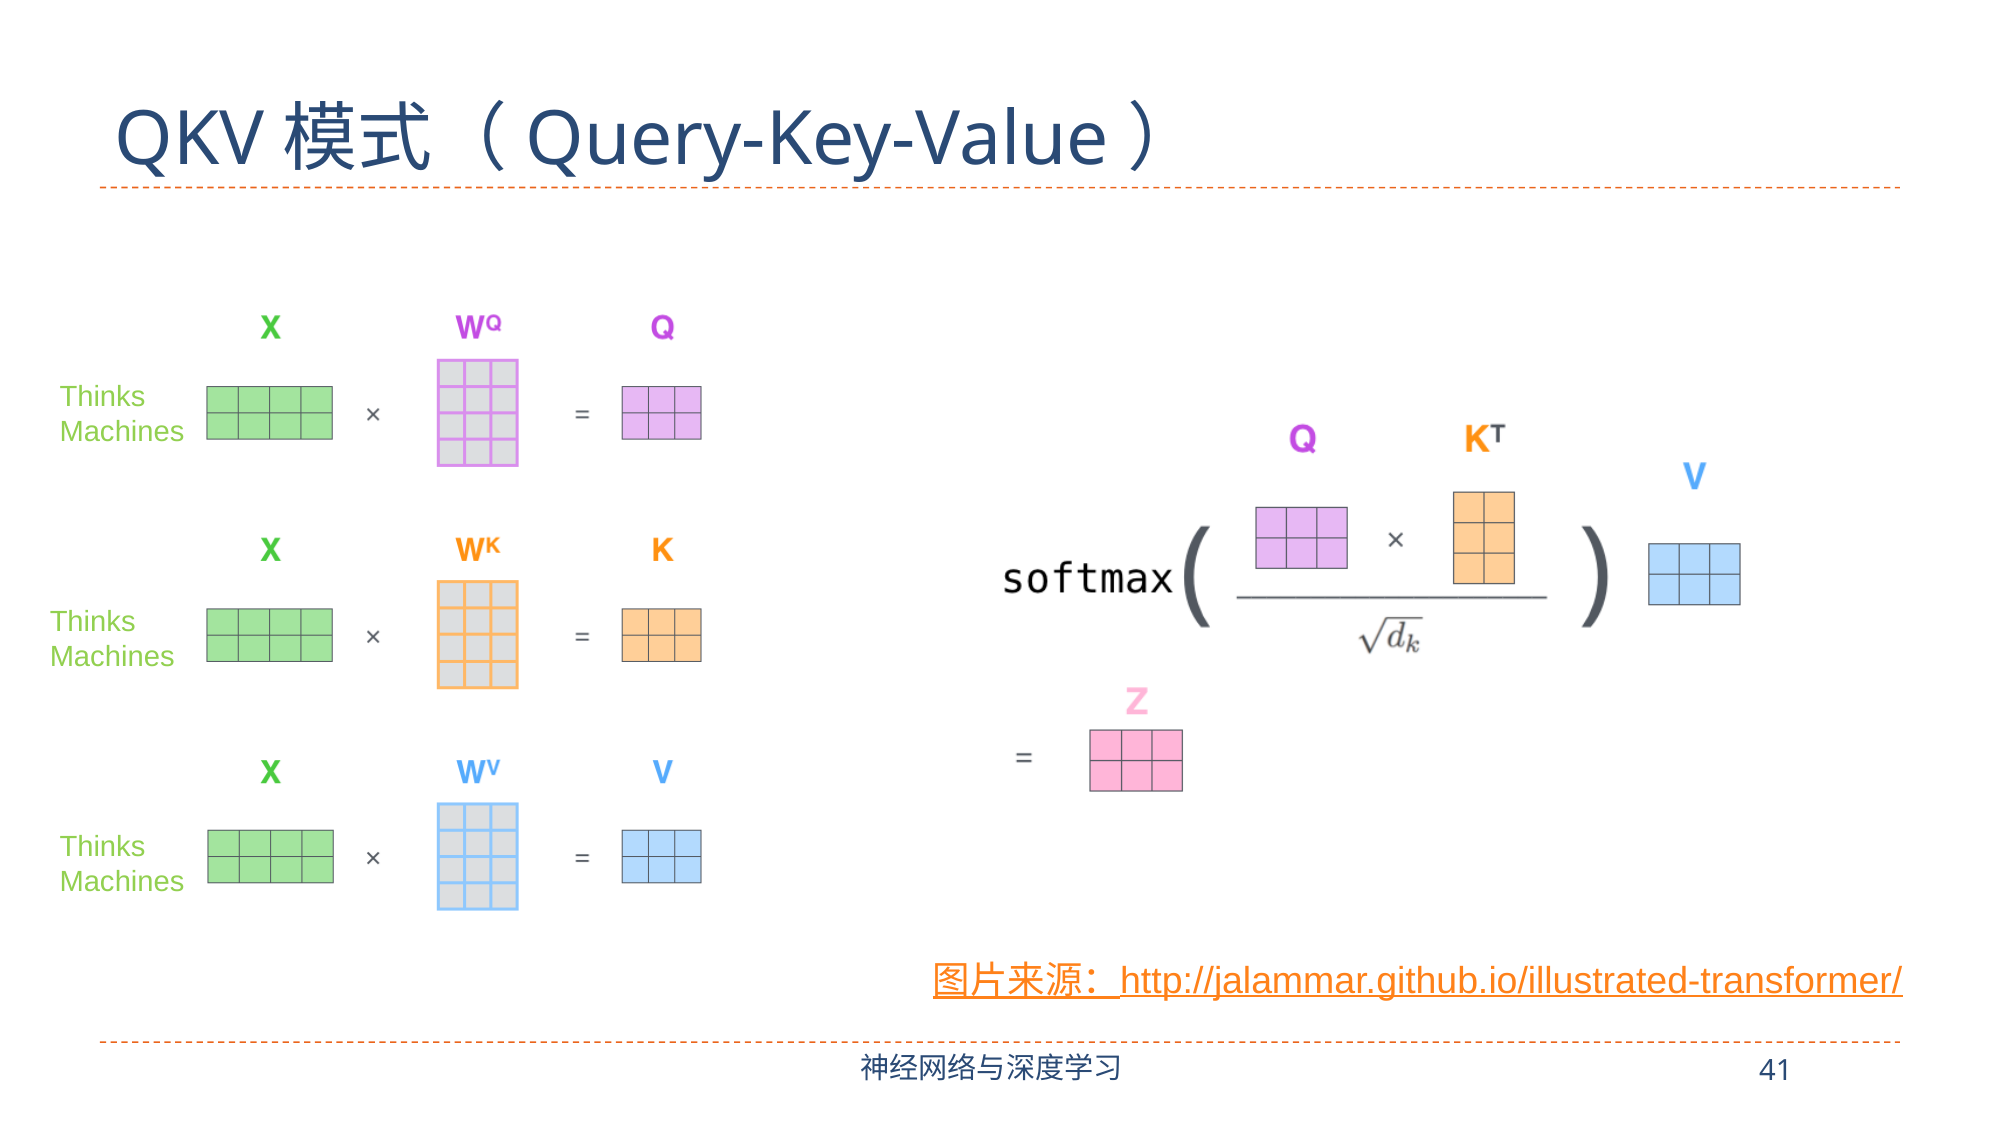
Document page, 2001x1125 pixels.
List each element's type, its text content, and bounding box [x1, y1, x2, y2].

text_box 图片来源：http://jalammar.github.io/illustrated-transformer/ [917, 948, 1918, 1018]
text_box Thinks Machines [44, 819, 156, 905]
title QKV模式（Query-Key-Value） [99, 24, 1900, 188]
picture [843, 412, 1888, 821]
text_box Thinks Machines [44, 369, 156, 455]
text_box Thinks Machines [34, 594, 156, 680]
picture [162, 284, 750, 949]
